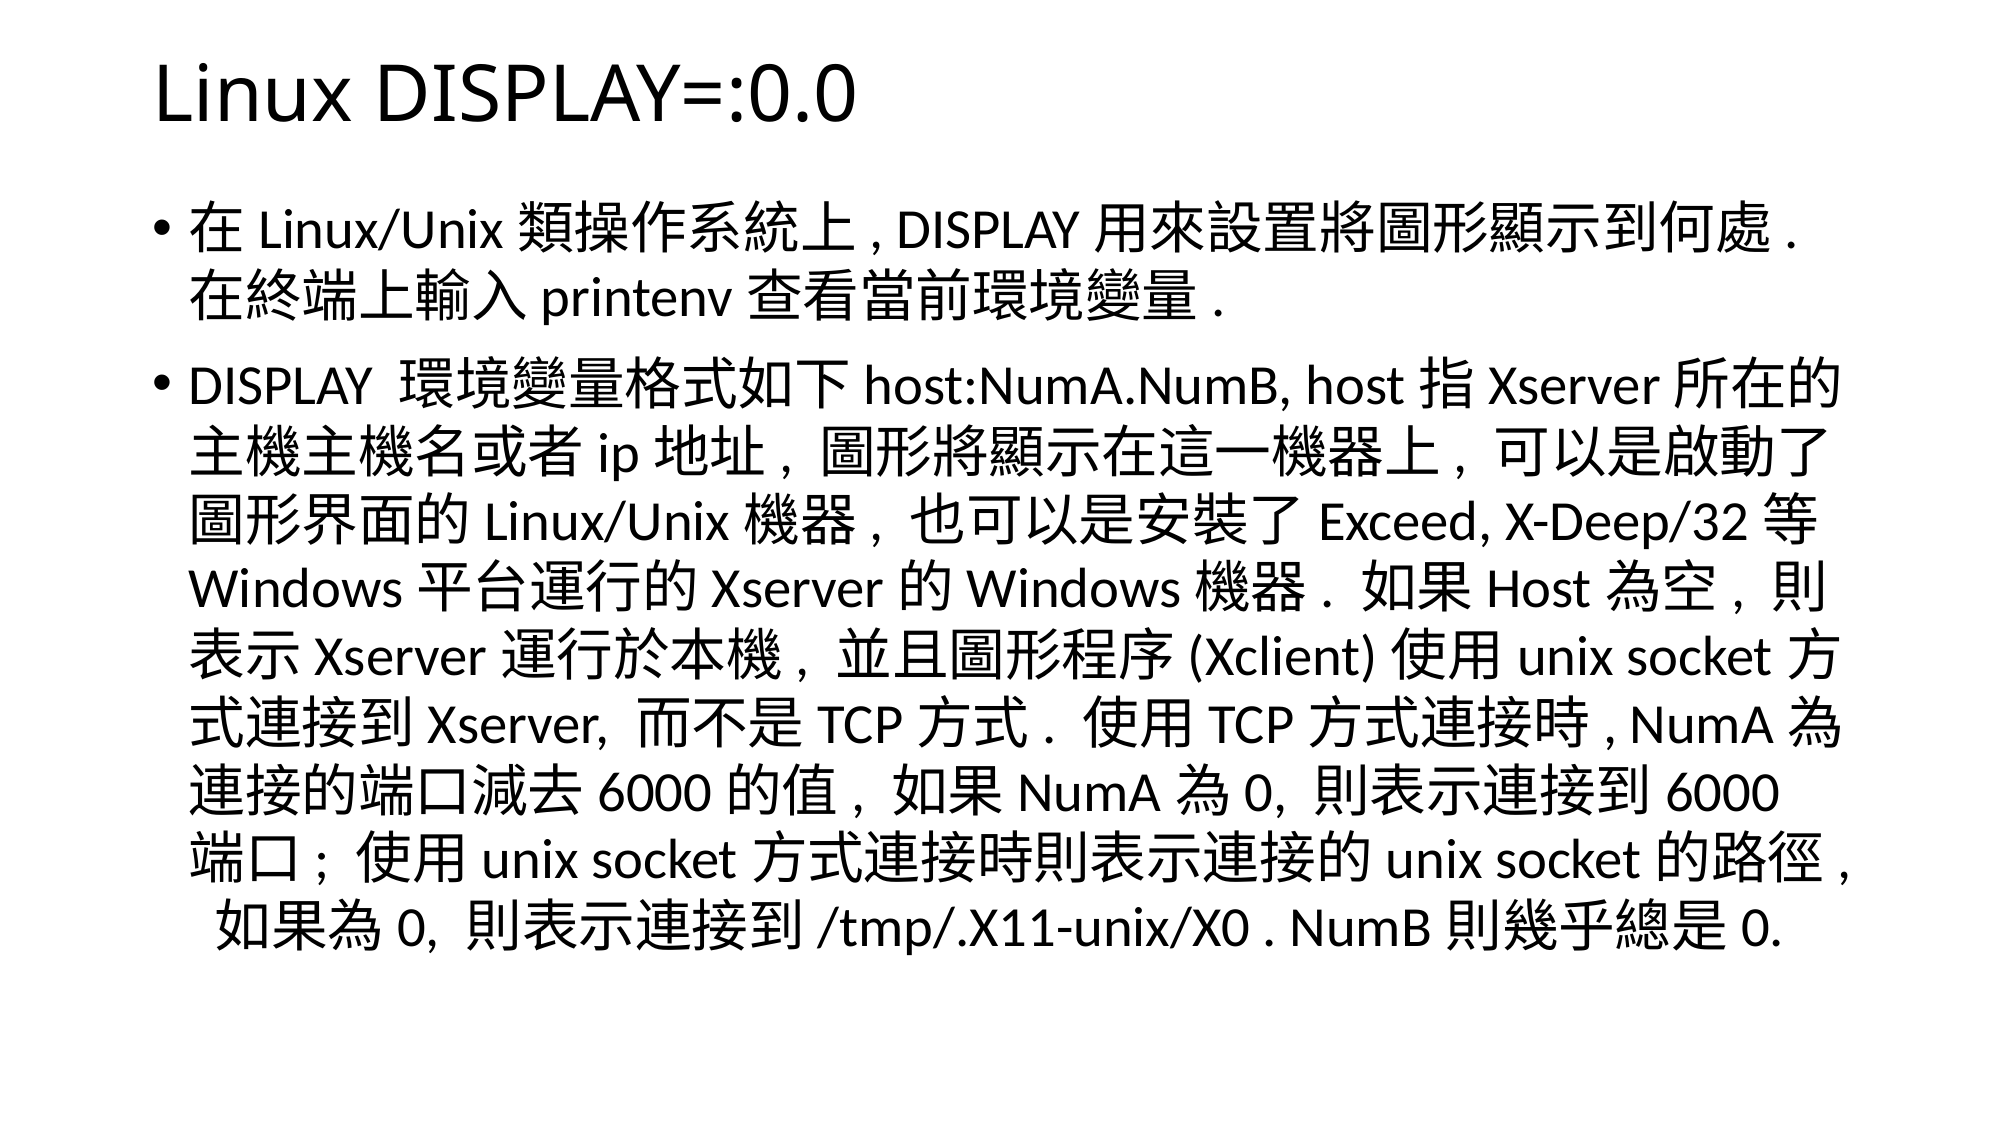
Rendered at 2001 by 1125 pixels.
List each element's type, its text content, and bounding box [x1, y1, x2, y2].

title Linux DISPLAY=:0.0 [137, 45, 1863, 147]
list 在Linux/Unix類操作系統上, DISPLAY用來設置將圖形顯示到何處. 在終端上輸入printenv查看當前環境變量. DISPLAY 環境變量格式如下host:NumA.NumB, host指Xserver所在的主機主機名或者ip地址, 圖形將顯示在這一機器上, 可以是啟動了圖形界面的Linux/Unix機器, 也可以是安裝了Exceed, X-Deep/32等Windows平台運行的Xserver的Windows機器. 如果Host為空, 則表示Xserver運行於本機, 並且圖形程序(Xclient)使用unix socket方式連接到Xserver, 而不是TCP方式. 使用TCP方式連接時, NumA為連接的端口減去6000的值, 如果NumA為0, 則表示連接到6000端口; 使用unix socket方式連接時則表示連接的unix socket的路徑, 如果為0, 則表示連接到/tmp/.X11-unix/X0 . NumB則幾乎總是0. [137, 185, 1863, 1014]
